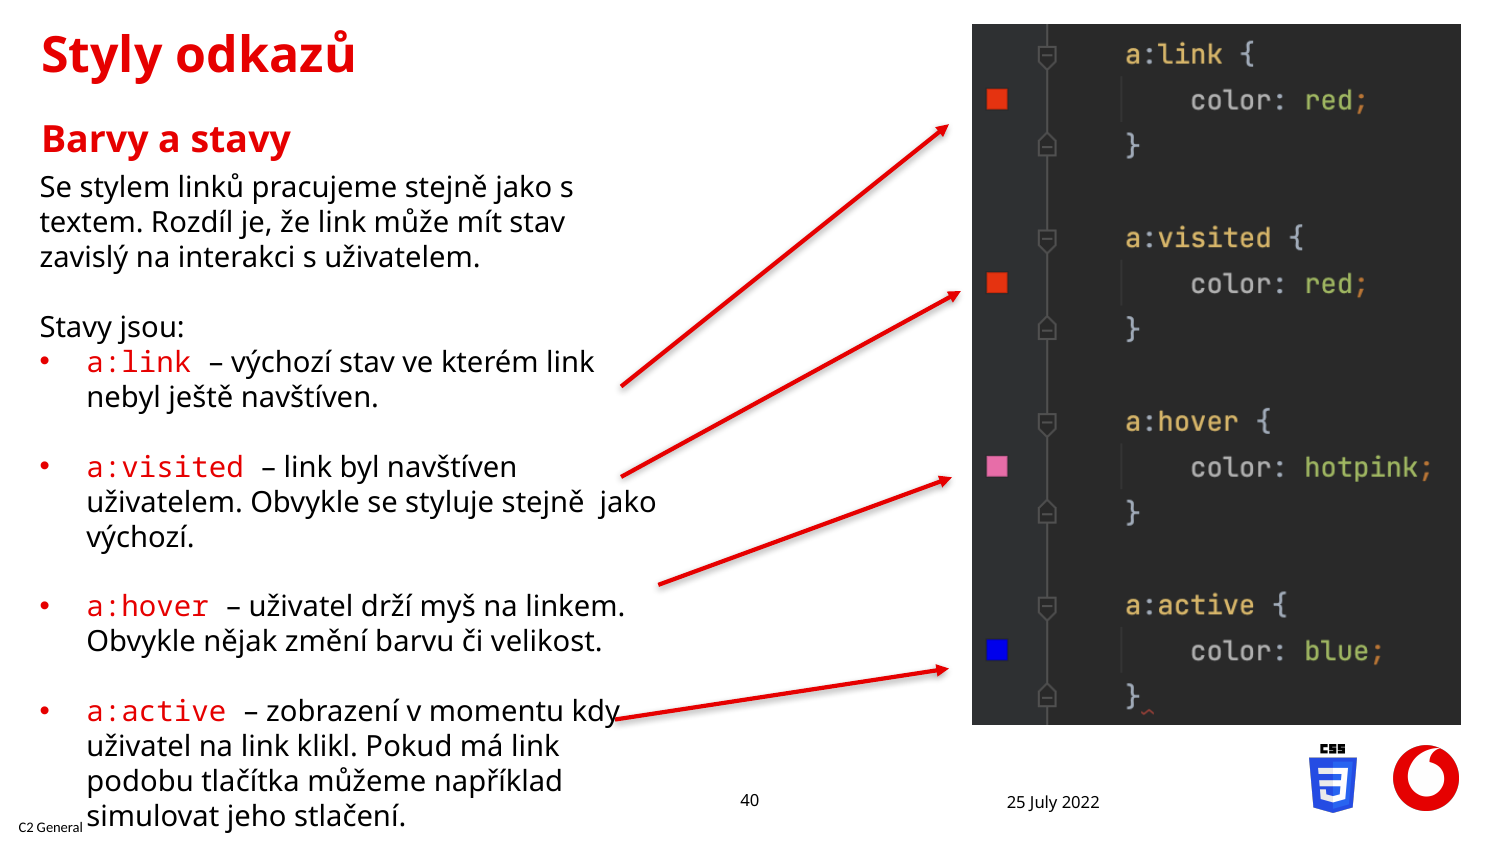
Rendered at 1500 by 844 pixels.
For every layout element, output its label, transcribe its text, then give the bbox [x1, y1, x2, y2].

slide_number 40 [739, 790, 761, 813]
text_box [620, 123, 950, 290]
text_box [658, 476, 953, 586]
title Styly odkazů [40, 33, 972, 144]
picture [1393, 745, 1459, 811]
text_box Se stylem linků pracujeme stejně jako s textem. Rozdíl je, že link může mít stav zavislý na interakci s uživatelem. Stavy jsou: a:link – výchozí stav ve kterém link nebyl ještě navštíven. a:visited – link byl navštíven uživatelem. Obvykle se styluje stejně jako výchozí. a:hover – uživatel drží myš na linkem. Obvykle nějak změní barvu či velikost. a:active – zobrazení v momentu kdy uživatel na link klikl. Pokud má link podobu tlačítka můžeme například simulovat jeho stlačení. [39, 168, 659, 833]
text_box Barvy a stavy [41, 114, 523, 160]
text_box 25 July 2022 [1006, 792, 1175, 813]
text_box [614, 668, 950, 720]
picture [1308, 744, 1357, 813]
picture [972, 24, 1461, 725]
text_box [620, 290, 962, 478]
